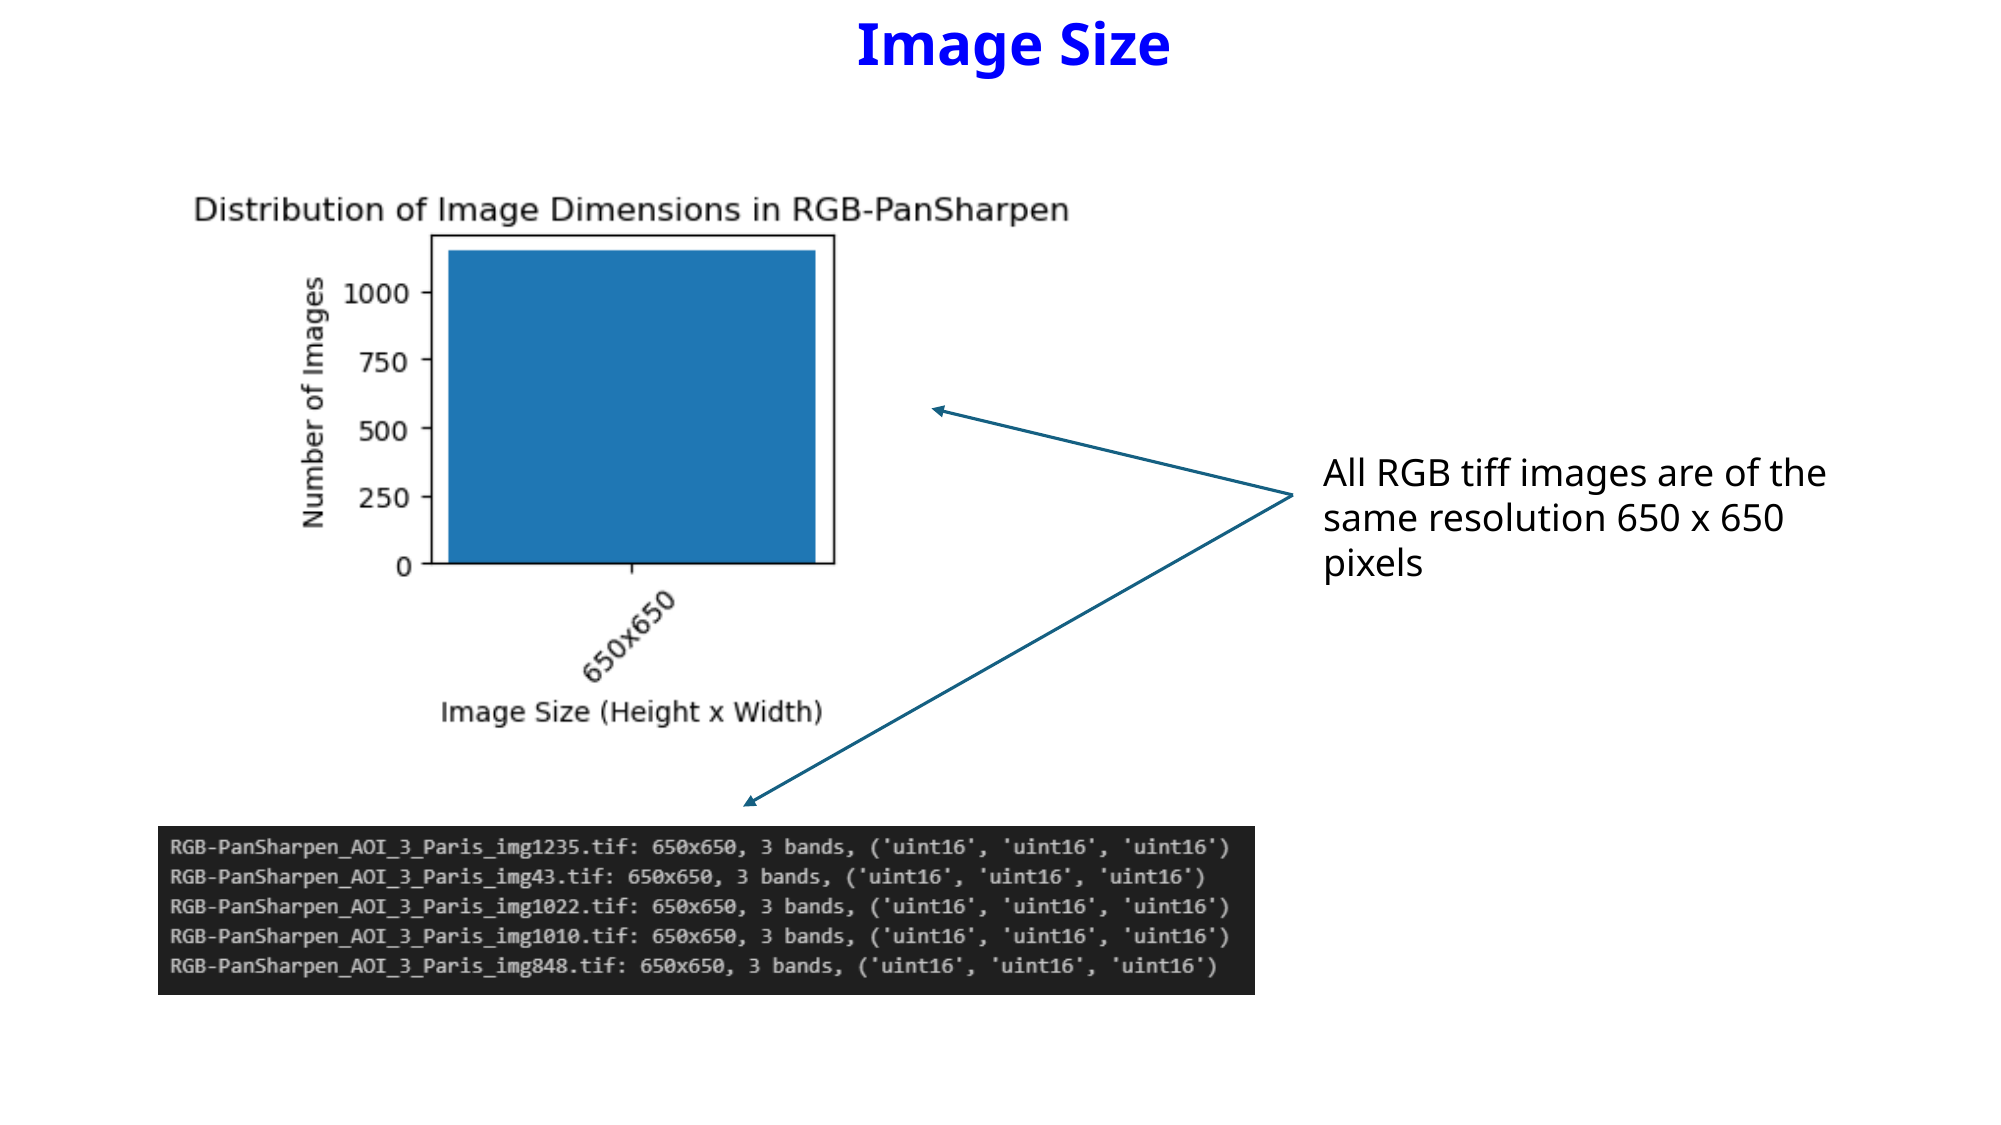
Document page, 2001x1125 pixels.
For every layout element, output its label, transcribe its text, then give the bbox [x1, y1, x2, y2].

picture [158, 825, 1255, 996]
text_box Image Size [15, 0, 2000, 85]
picture [174, 179, 1084, 733]
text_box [742, 494, 1294, 807]
text_box All RGB tiff images are of the same resolution 650 x 650 pixels [1308, 441, 1907, 592]
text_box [931, 407, 1294, 494]
